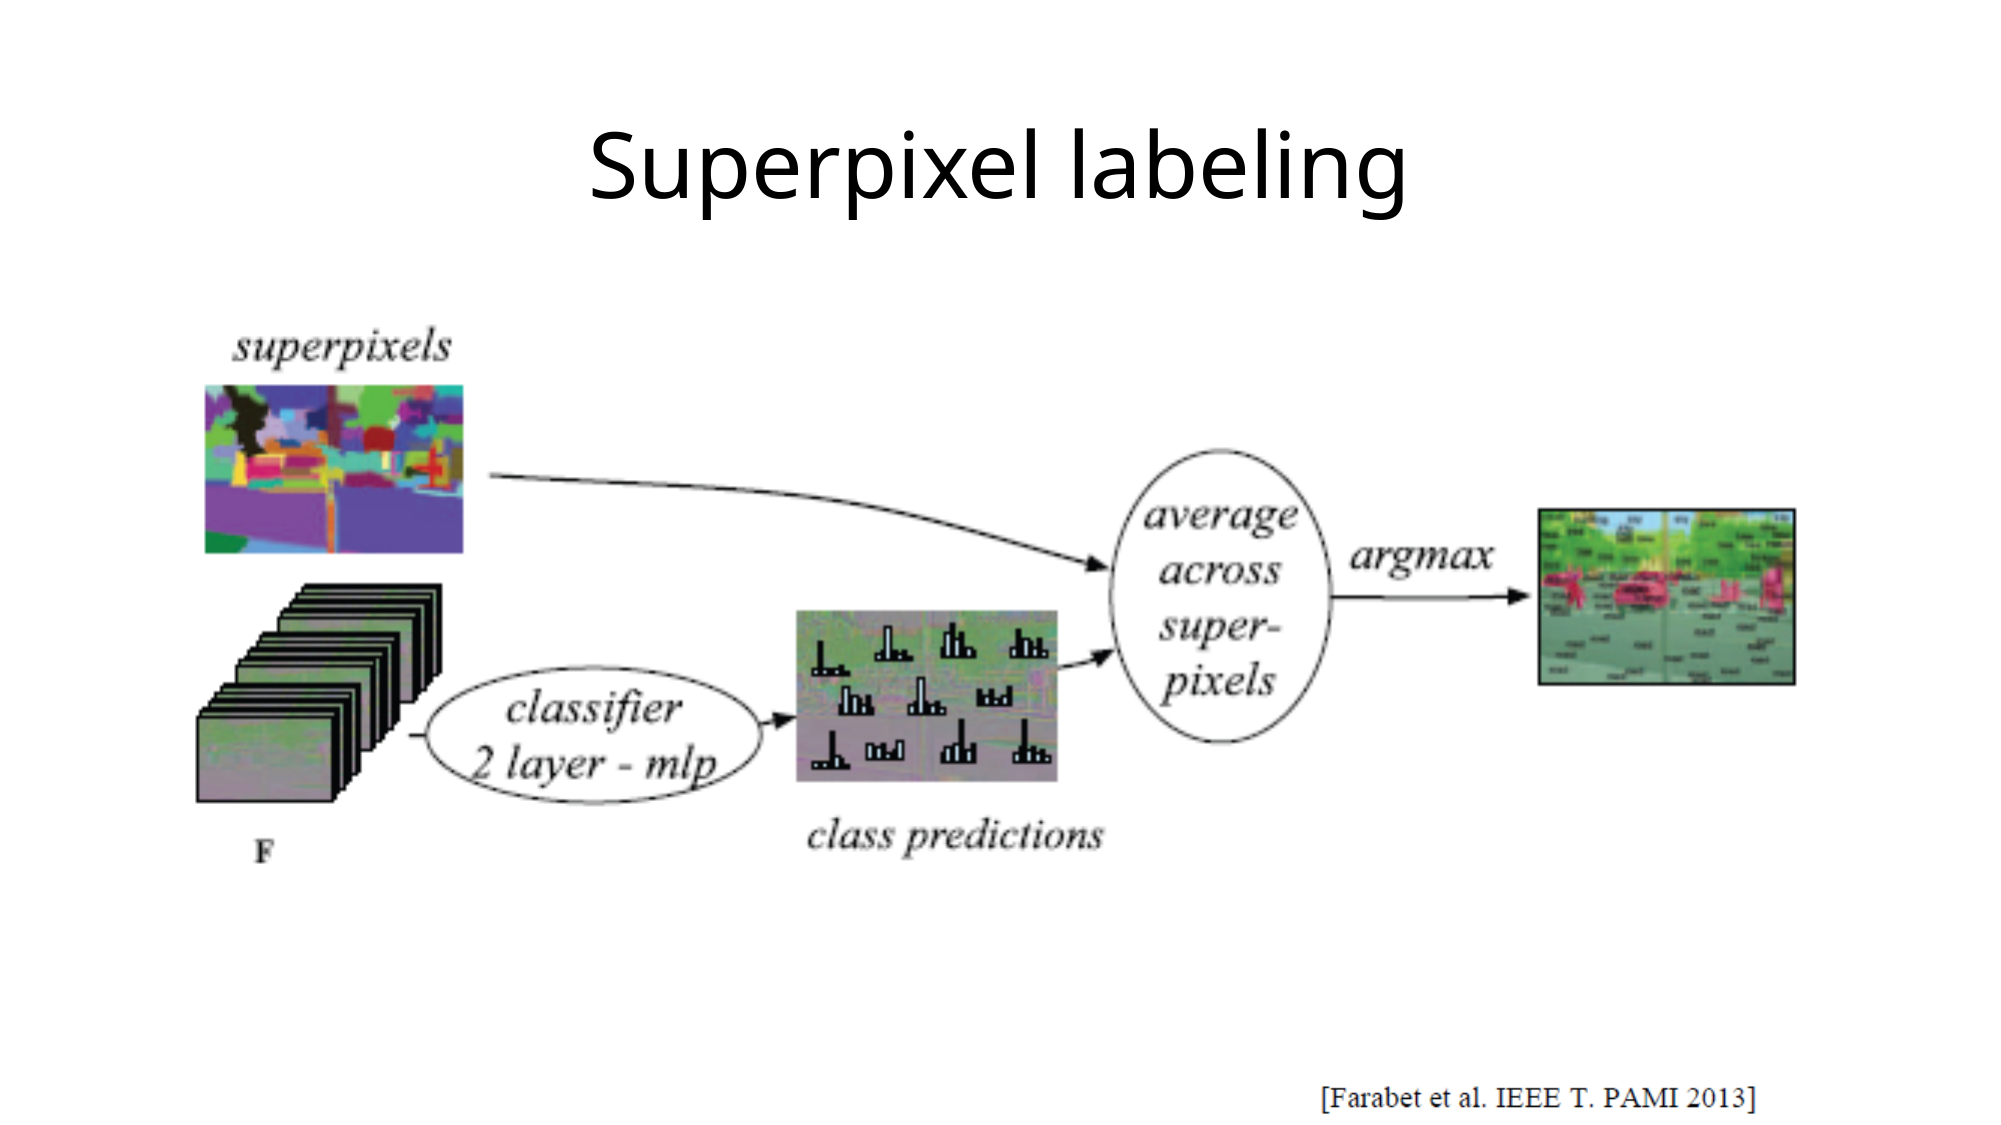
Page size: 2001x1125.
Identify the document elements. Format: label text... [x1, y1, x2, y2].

title Superpixel labeling [137, 59, 1863, 278]
picture [1319, 1082, 1771, 1125]
picture [137, 299, 1890, 915]
